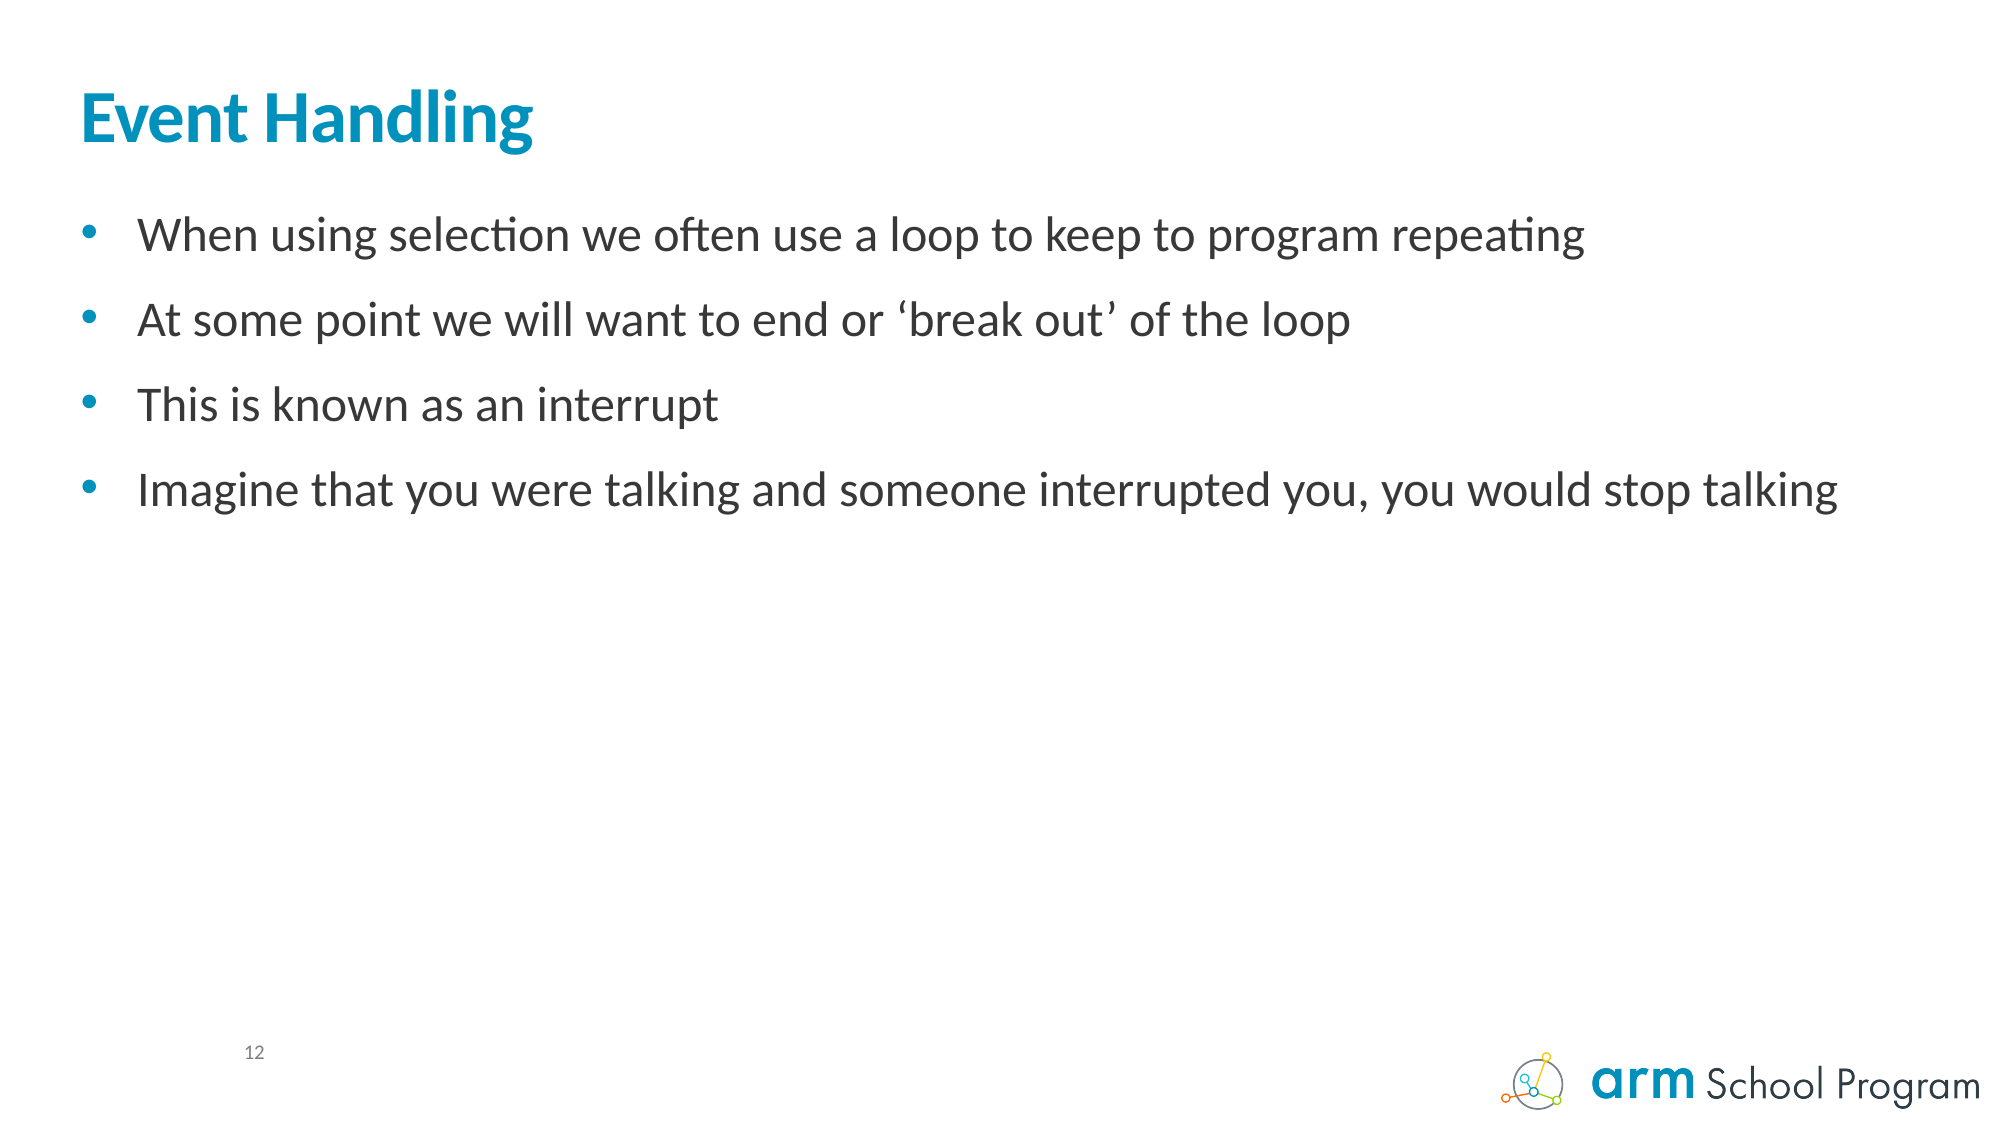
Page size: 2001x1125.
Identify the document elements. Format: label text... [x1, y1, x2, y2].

list When using selection we often use a loop to keep to program repeating At some point we will want to end or ‘break out’ of the loop This is known as an interrupt Imagine that you were talking and someone interrupted you, you would stop talking [80, 201, 1915, 956]
picture [1501, 1052, 1979, 1110]
title Event Handling [80, 48, 1915, 158]
